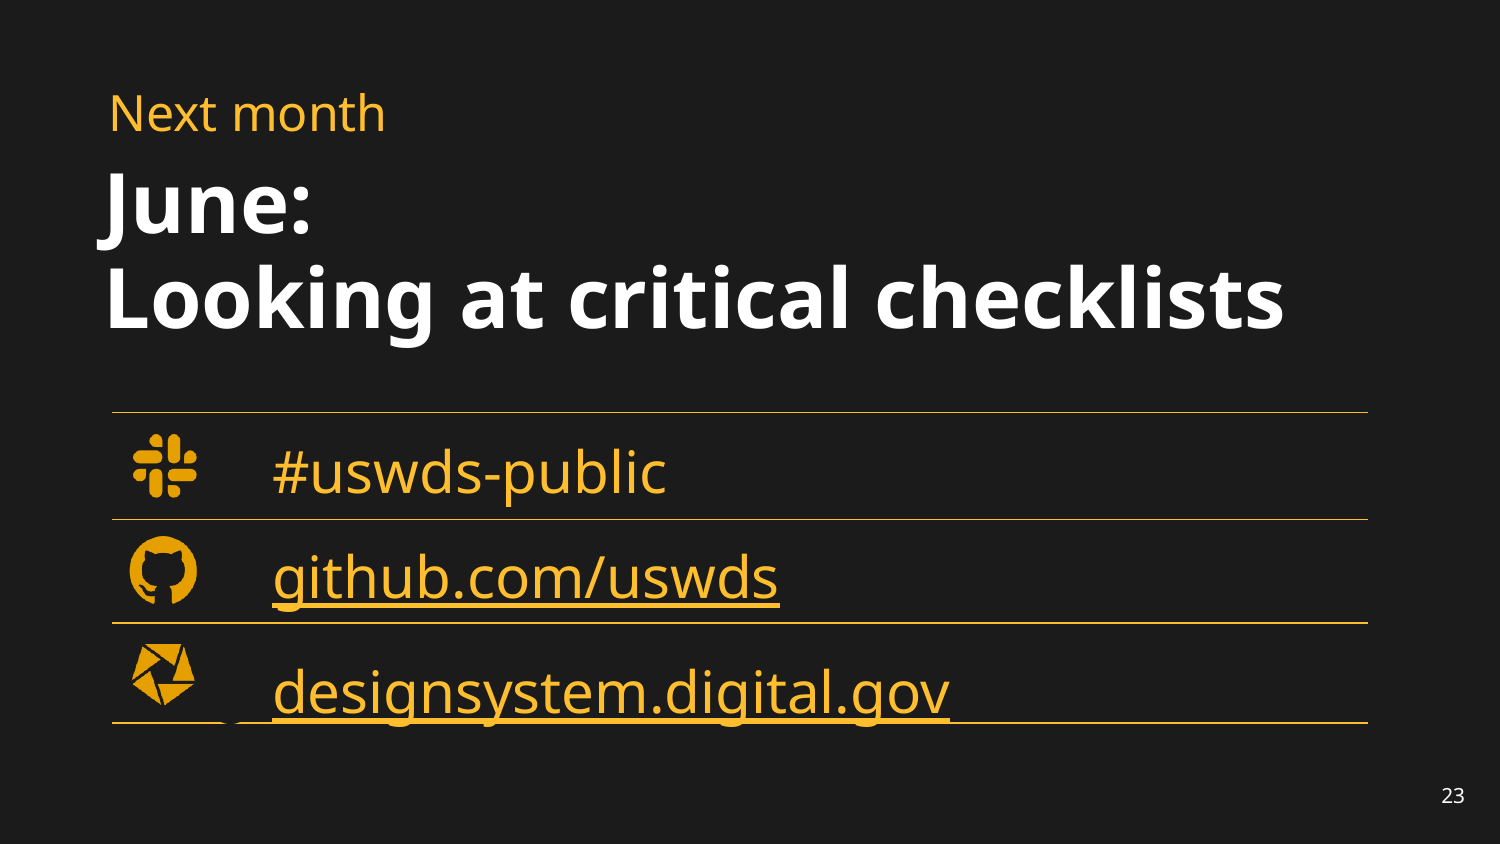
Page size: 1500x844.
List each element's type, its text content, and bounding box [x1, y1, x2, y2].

picture [133, 434, 182, 498]
picture [129, 644, 182, 706]
title Next month [93, 66, 1492, 161]
picture [127, 536, 182, 605]
subtitle June: Looking at critical checklists [88, 143, 1446, 395]
list #uswds-public github.com/uswds designsystem.digital.gov [182, 413, 1385, 740]
slide_number 23 [1389, 764, 1480, 830]
